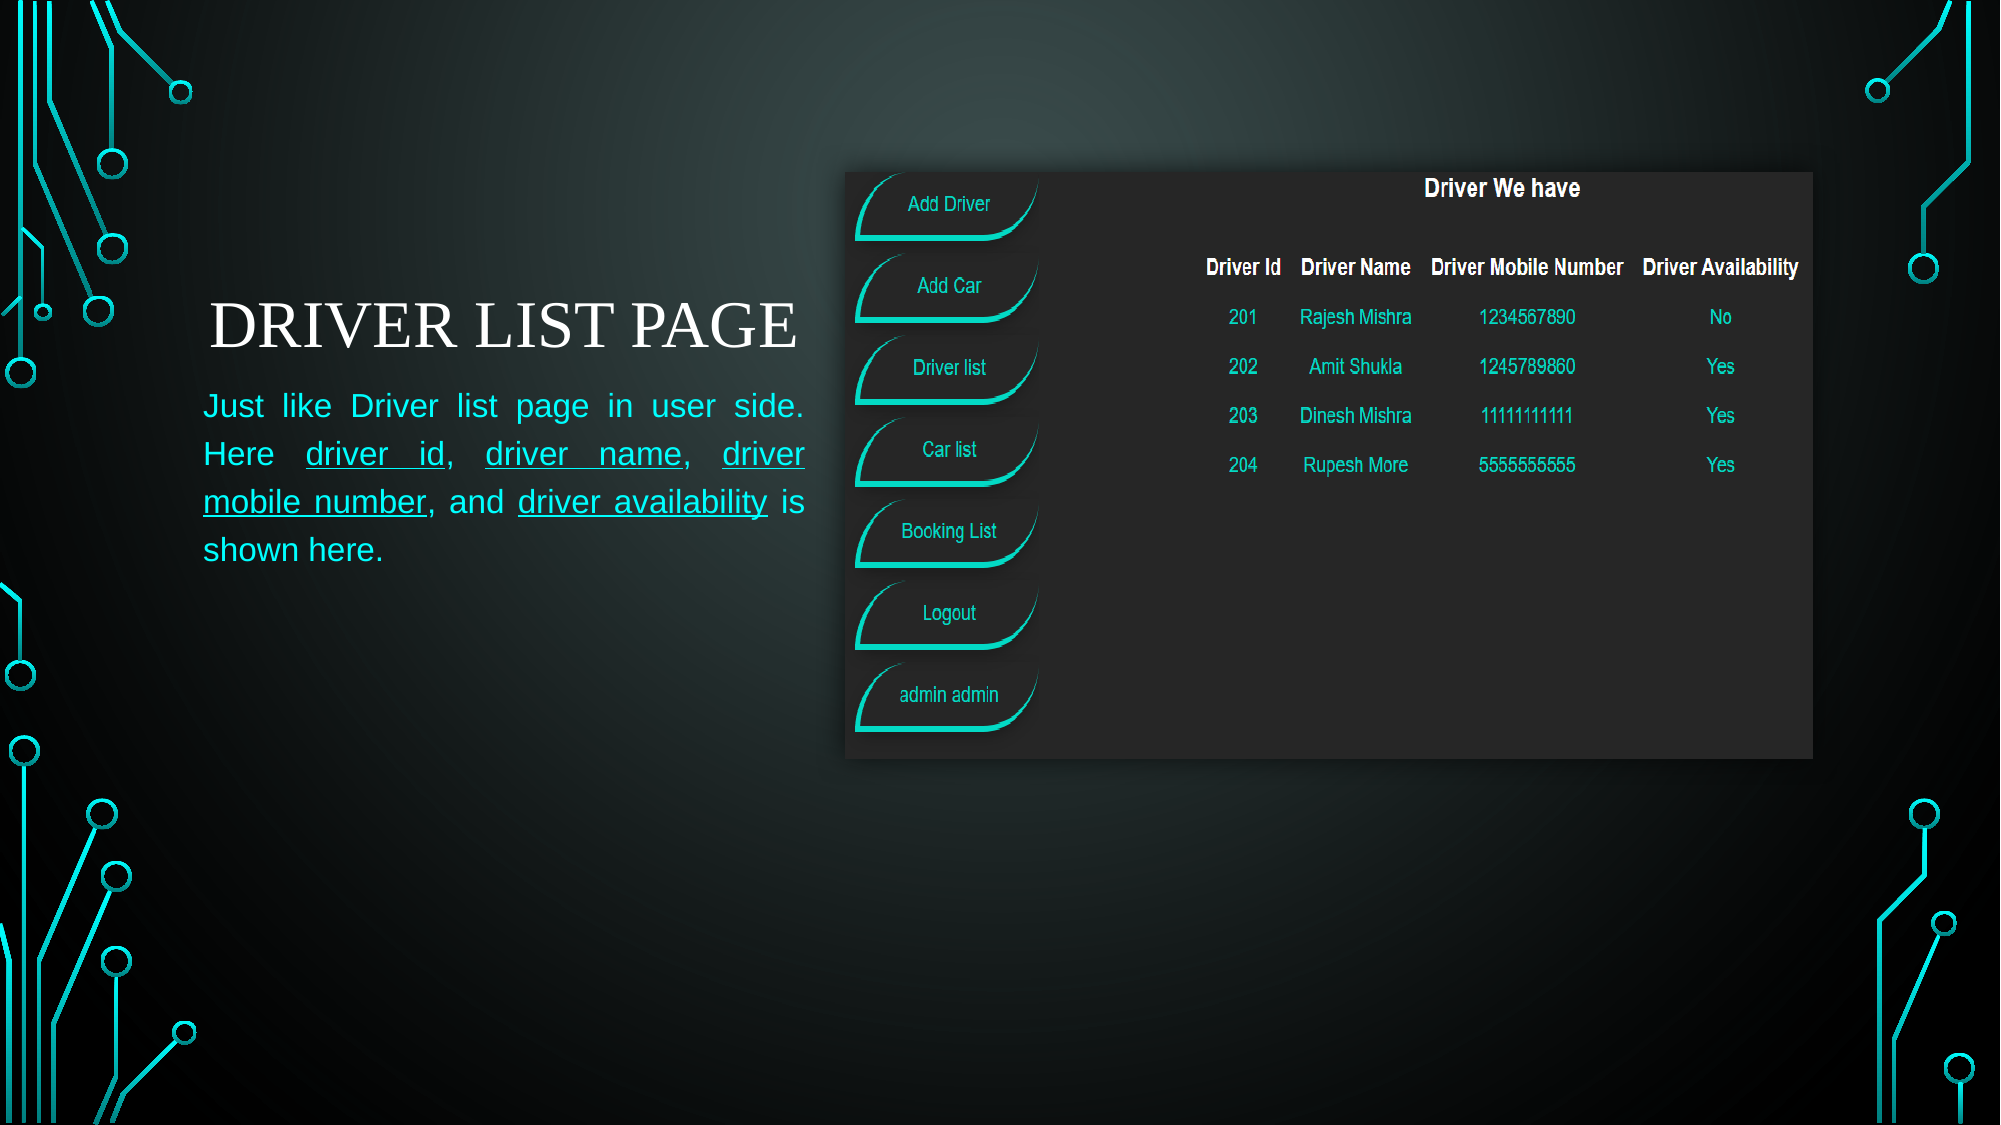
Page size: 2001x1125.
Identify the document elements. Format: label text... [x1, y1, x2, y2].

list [845, 172, 1813, 760]
title Driver list page [188, 38, 821, 369]
list Just like Driver list page in user side. Here driver id, driver name, driver mobile number, and driver availability is shown here. [188, 369, 821, 1078]
